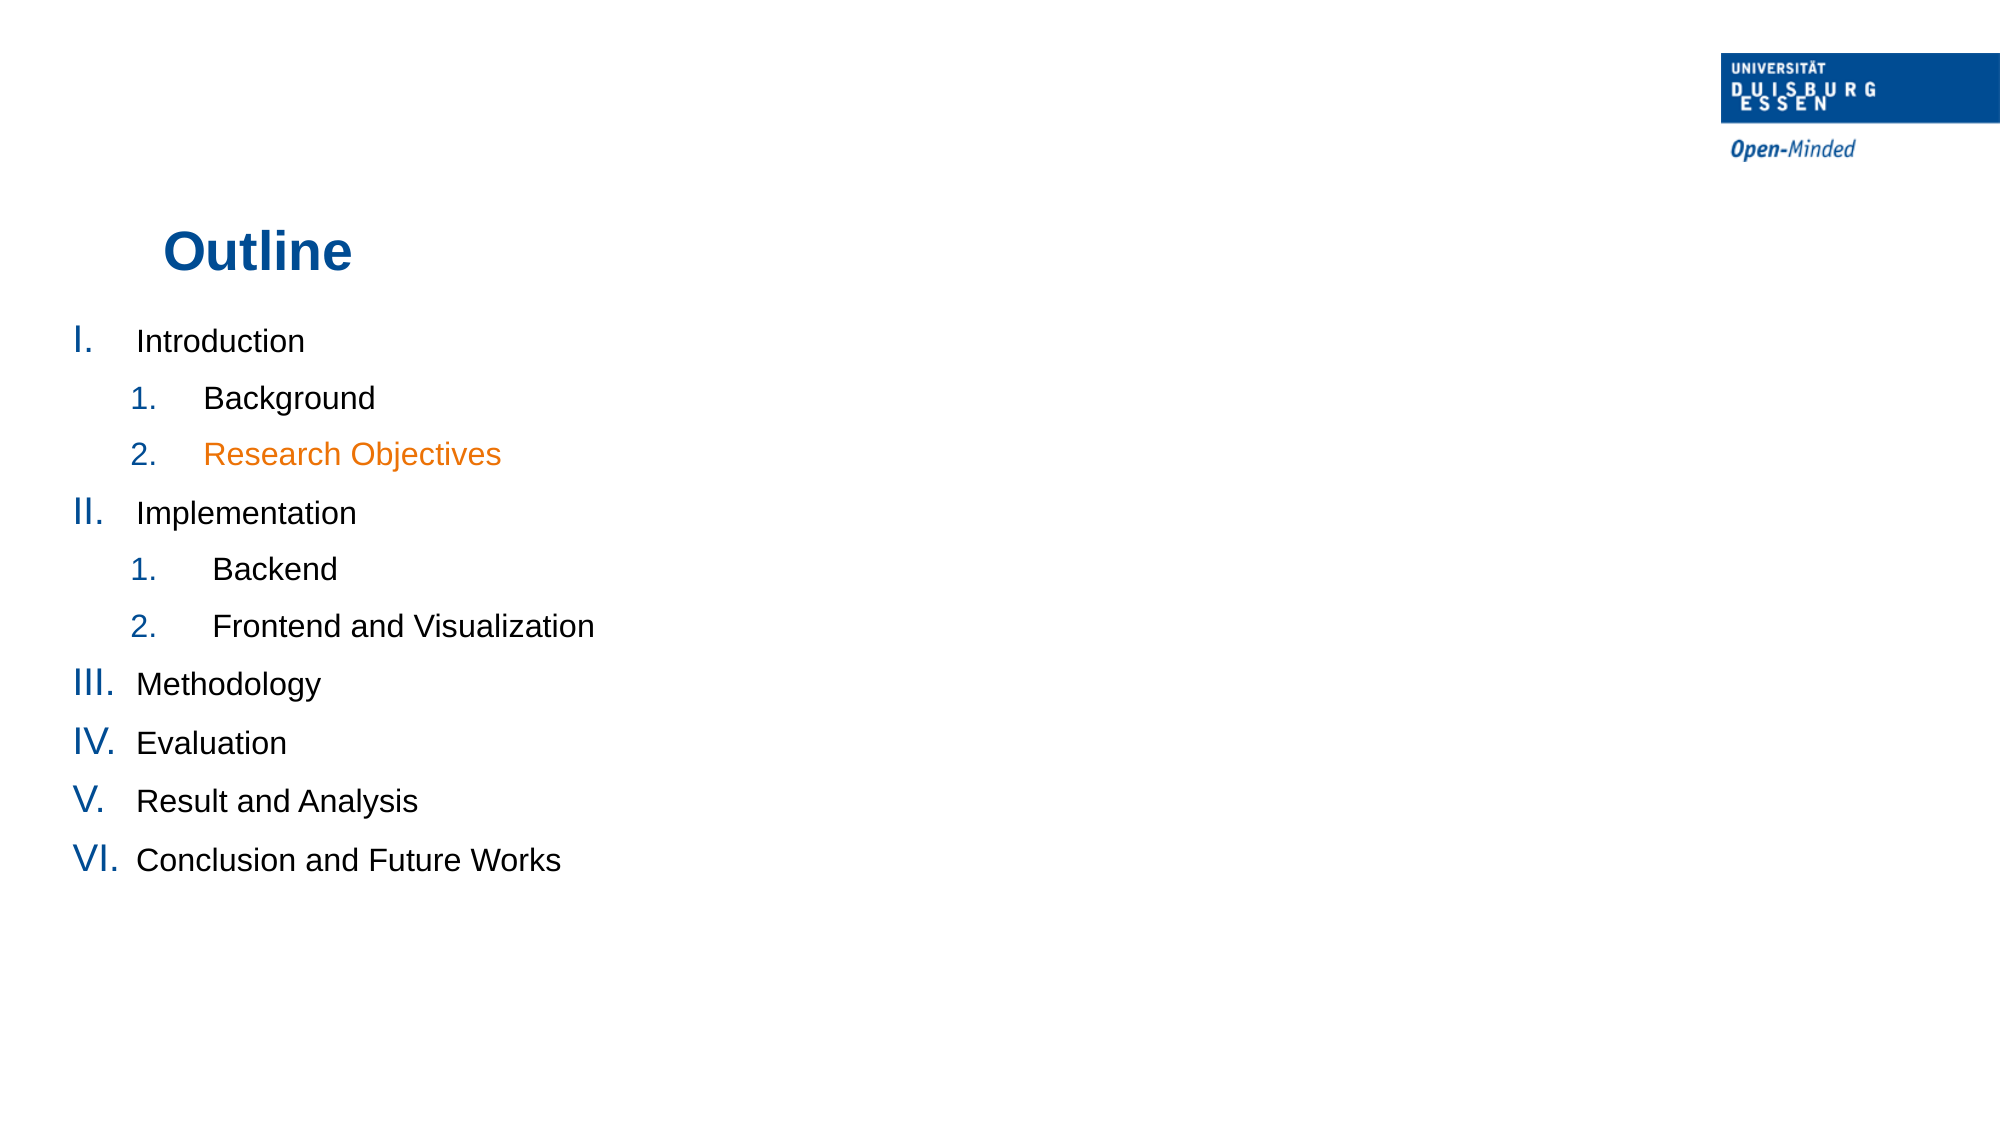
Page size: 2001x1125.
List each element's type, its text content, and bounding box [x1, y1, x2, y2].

list Outline [163, 215, 1773, 291]
list Introduction Background Research Objectives Implementation Backend Frontend and Visualization Methodology Evaluation Result and Analysis Conclusion and Future Works [66, 225, 1914, 890]
picture [1721, 53, 2000, 162]
